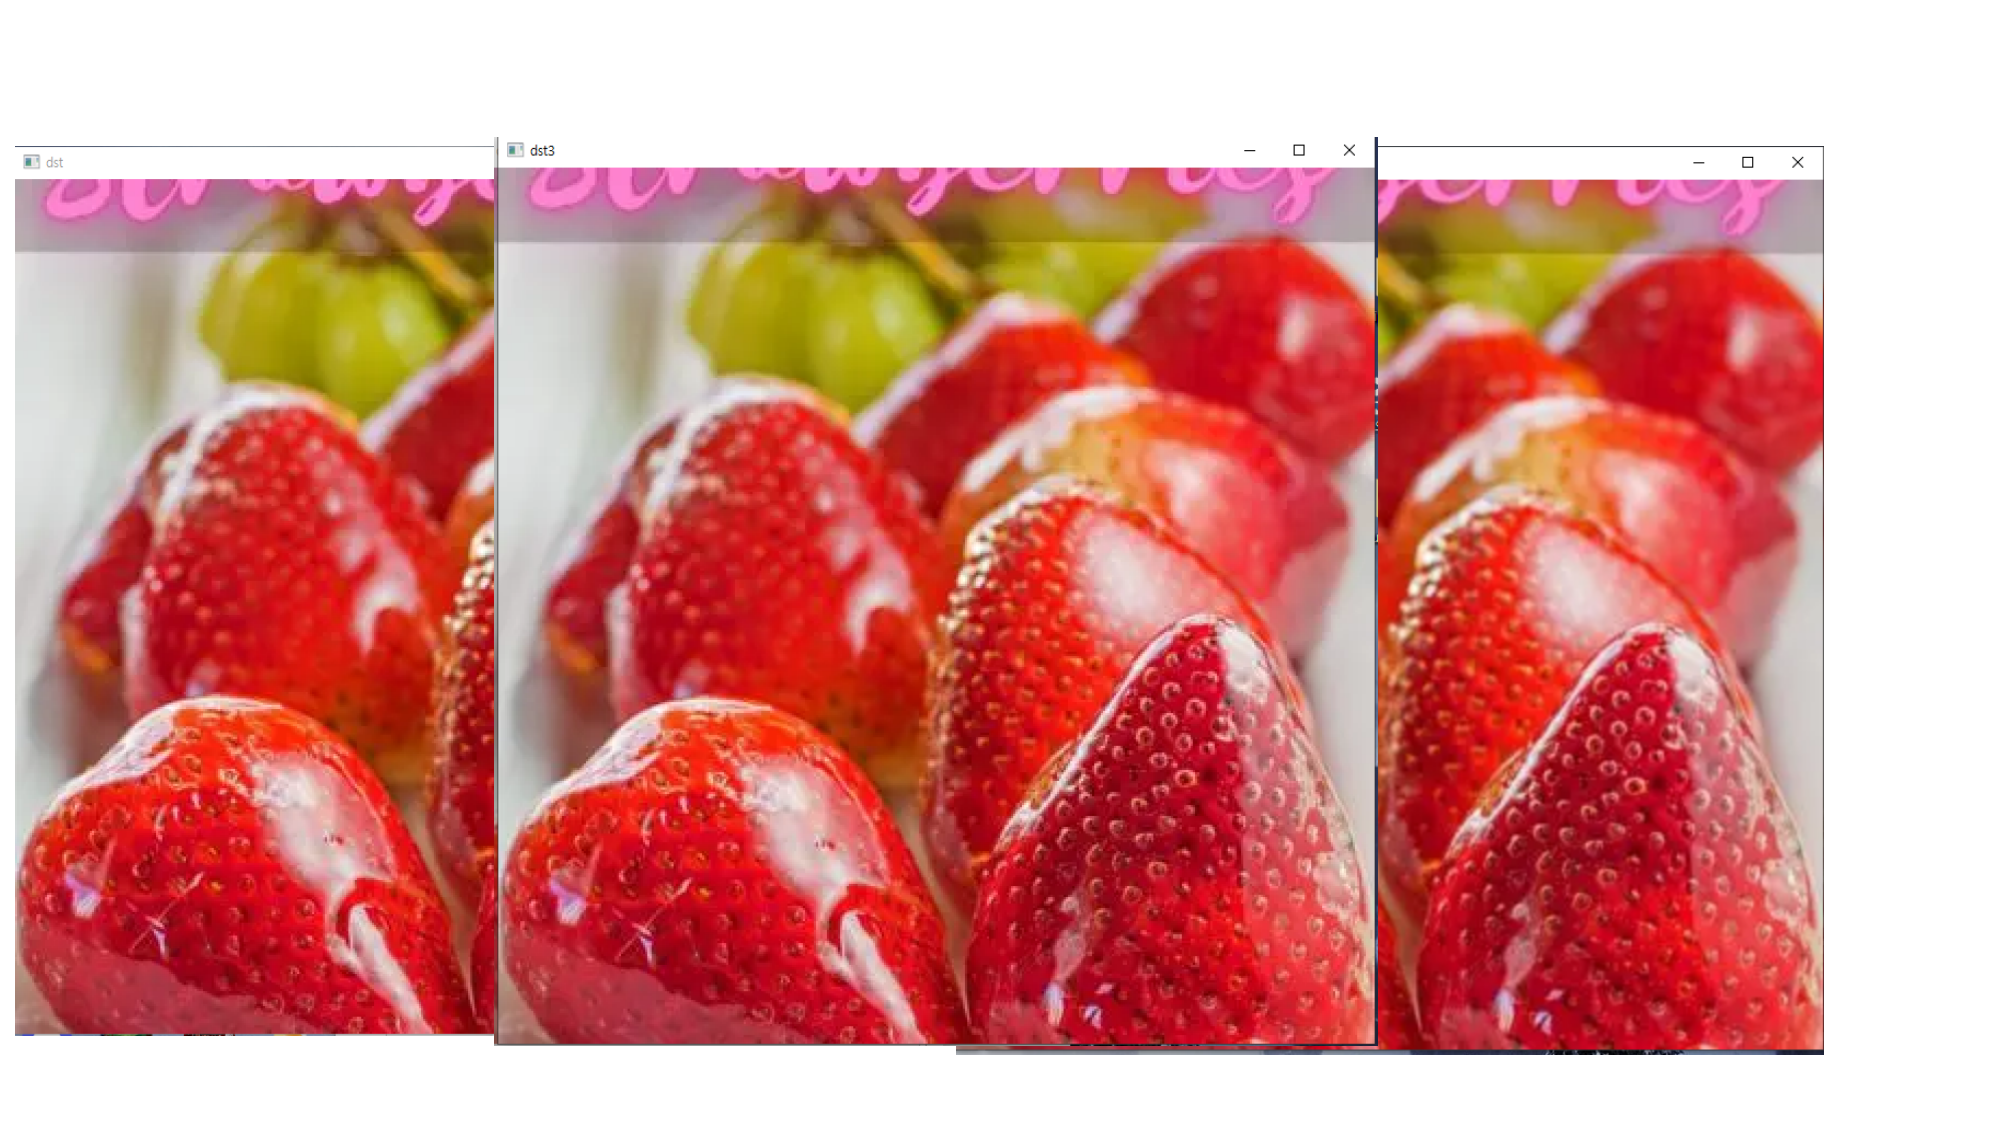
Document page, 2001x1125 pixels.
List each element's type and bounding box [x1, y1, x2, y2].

picture [15, 137, 1824, 1055]
